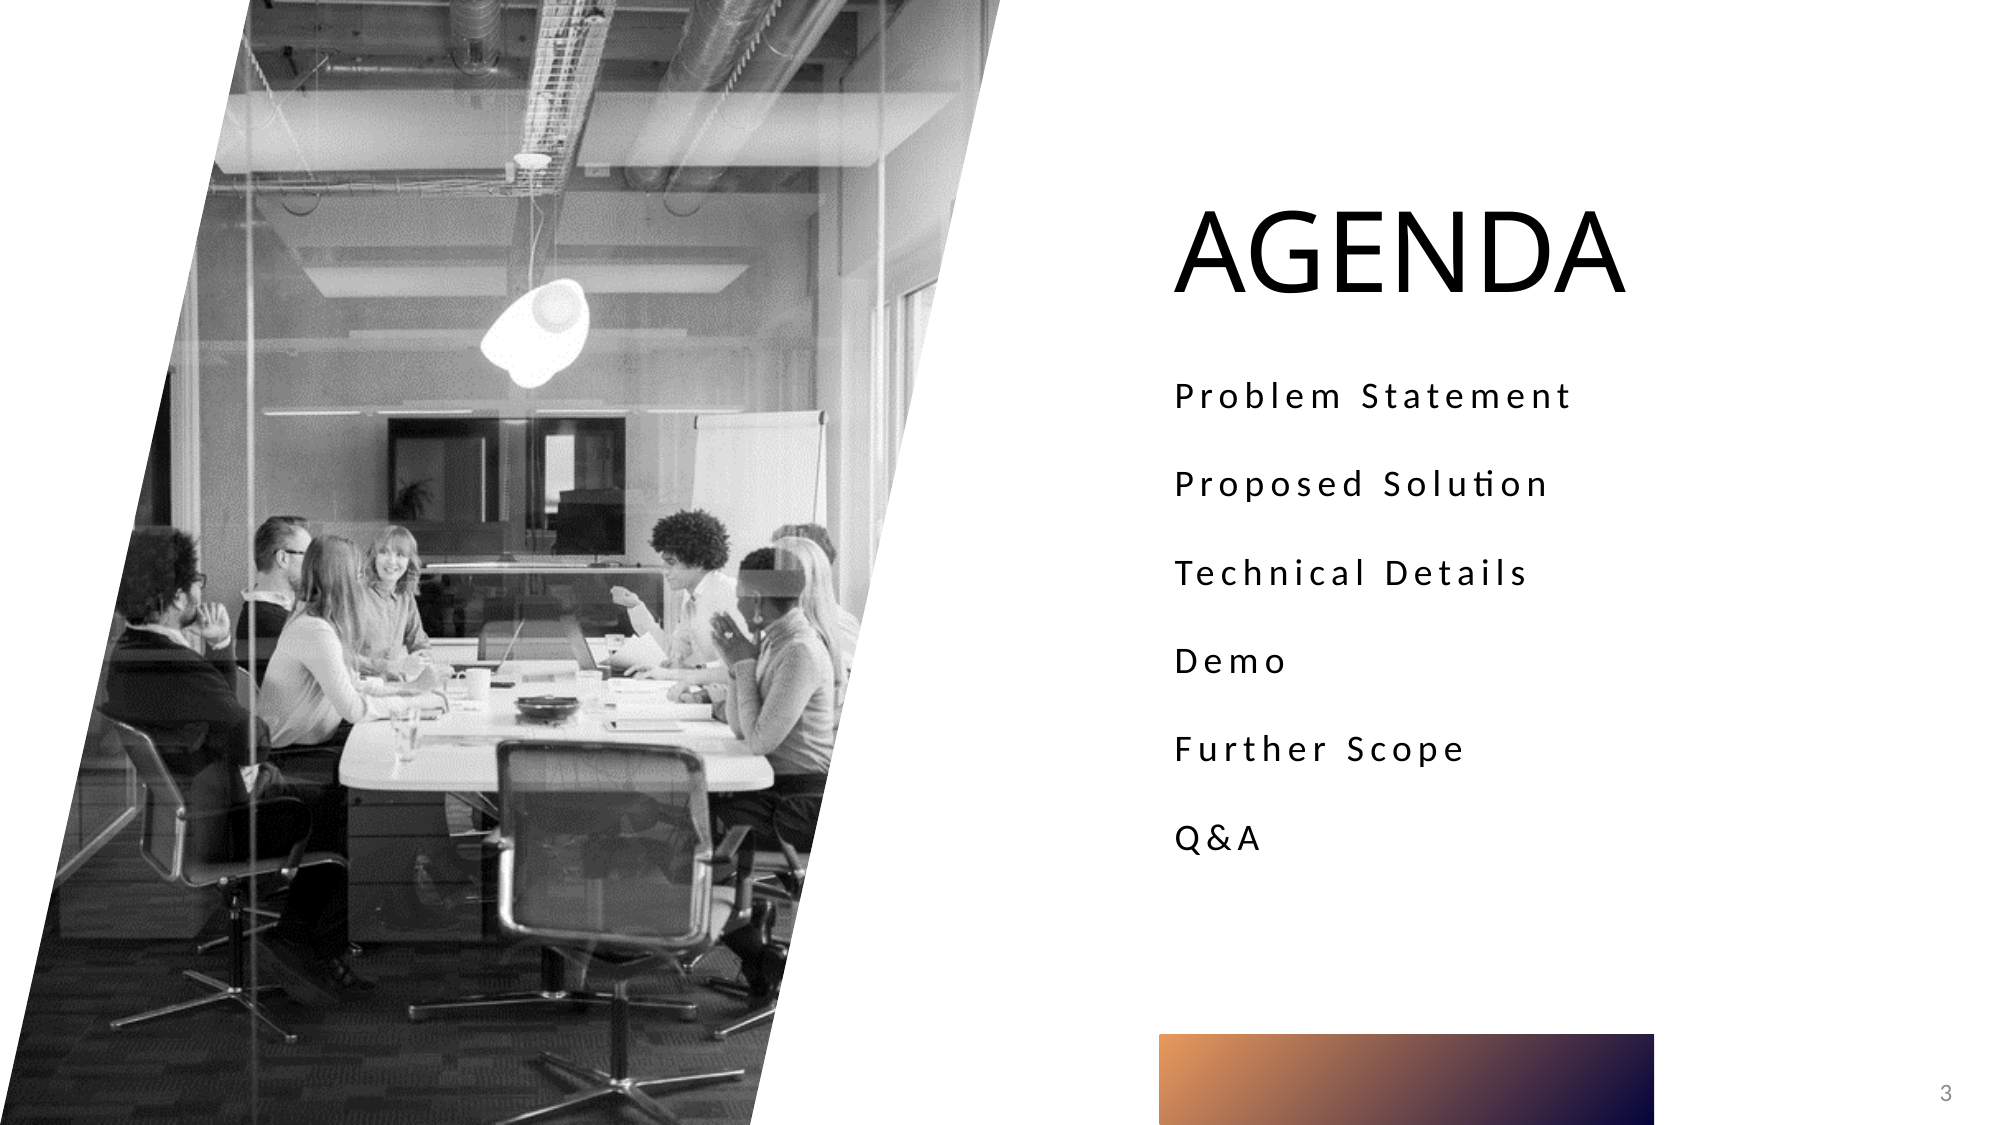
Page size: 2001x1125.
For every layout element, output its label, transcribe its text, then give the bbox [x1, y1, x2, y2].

slide_number 3 [1894, 1061, 1968, 1121]
list Problem Statement Proposed Solution Technical Details Demo Further Scope Q&A [1159, 341, 1835, 965]
picture [0, 0, 1000, 1125]
title Agenda [1159, 105, 1955, 341]
